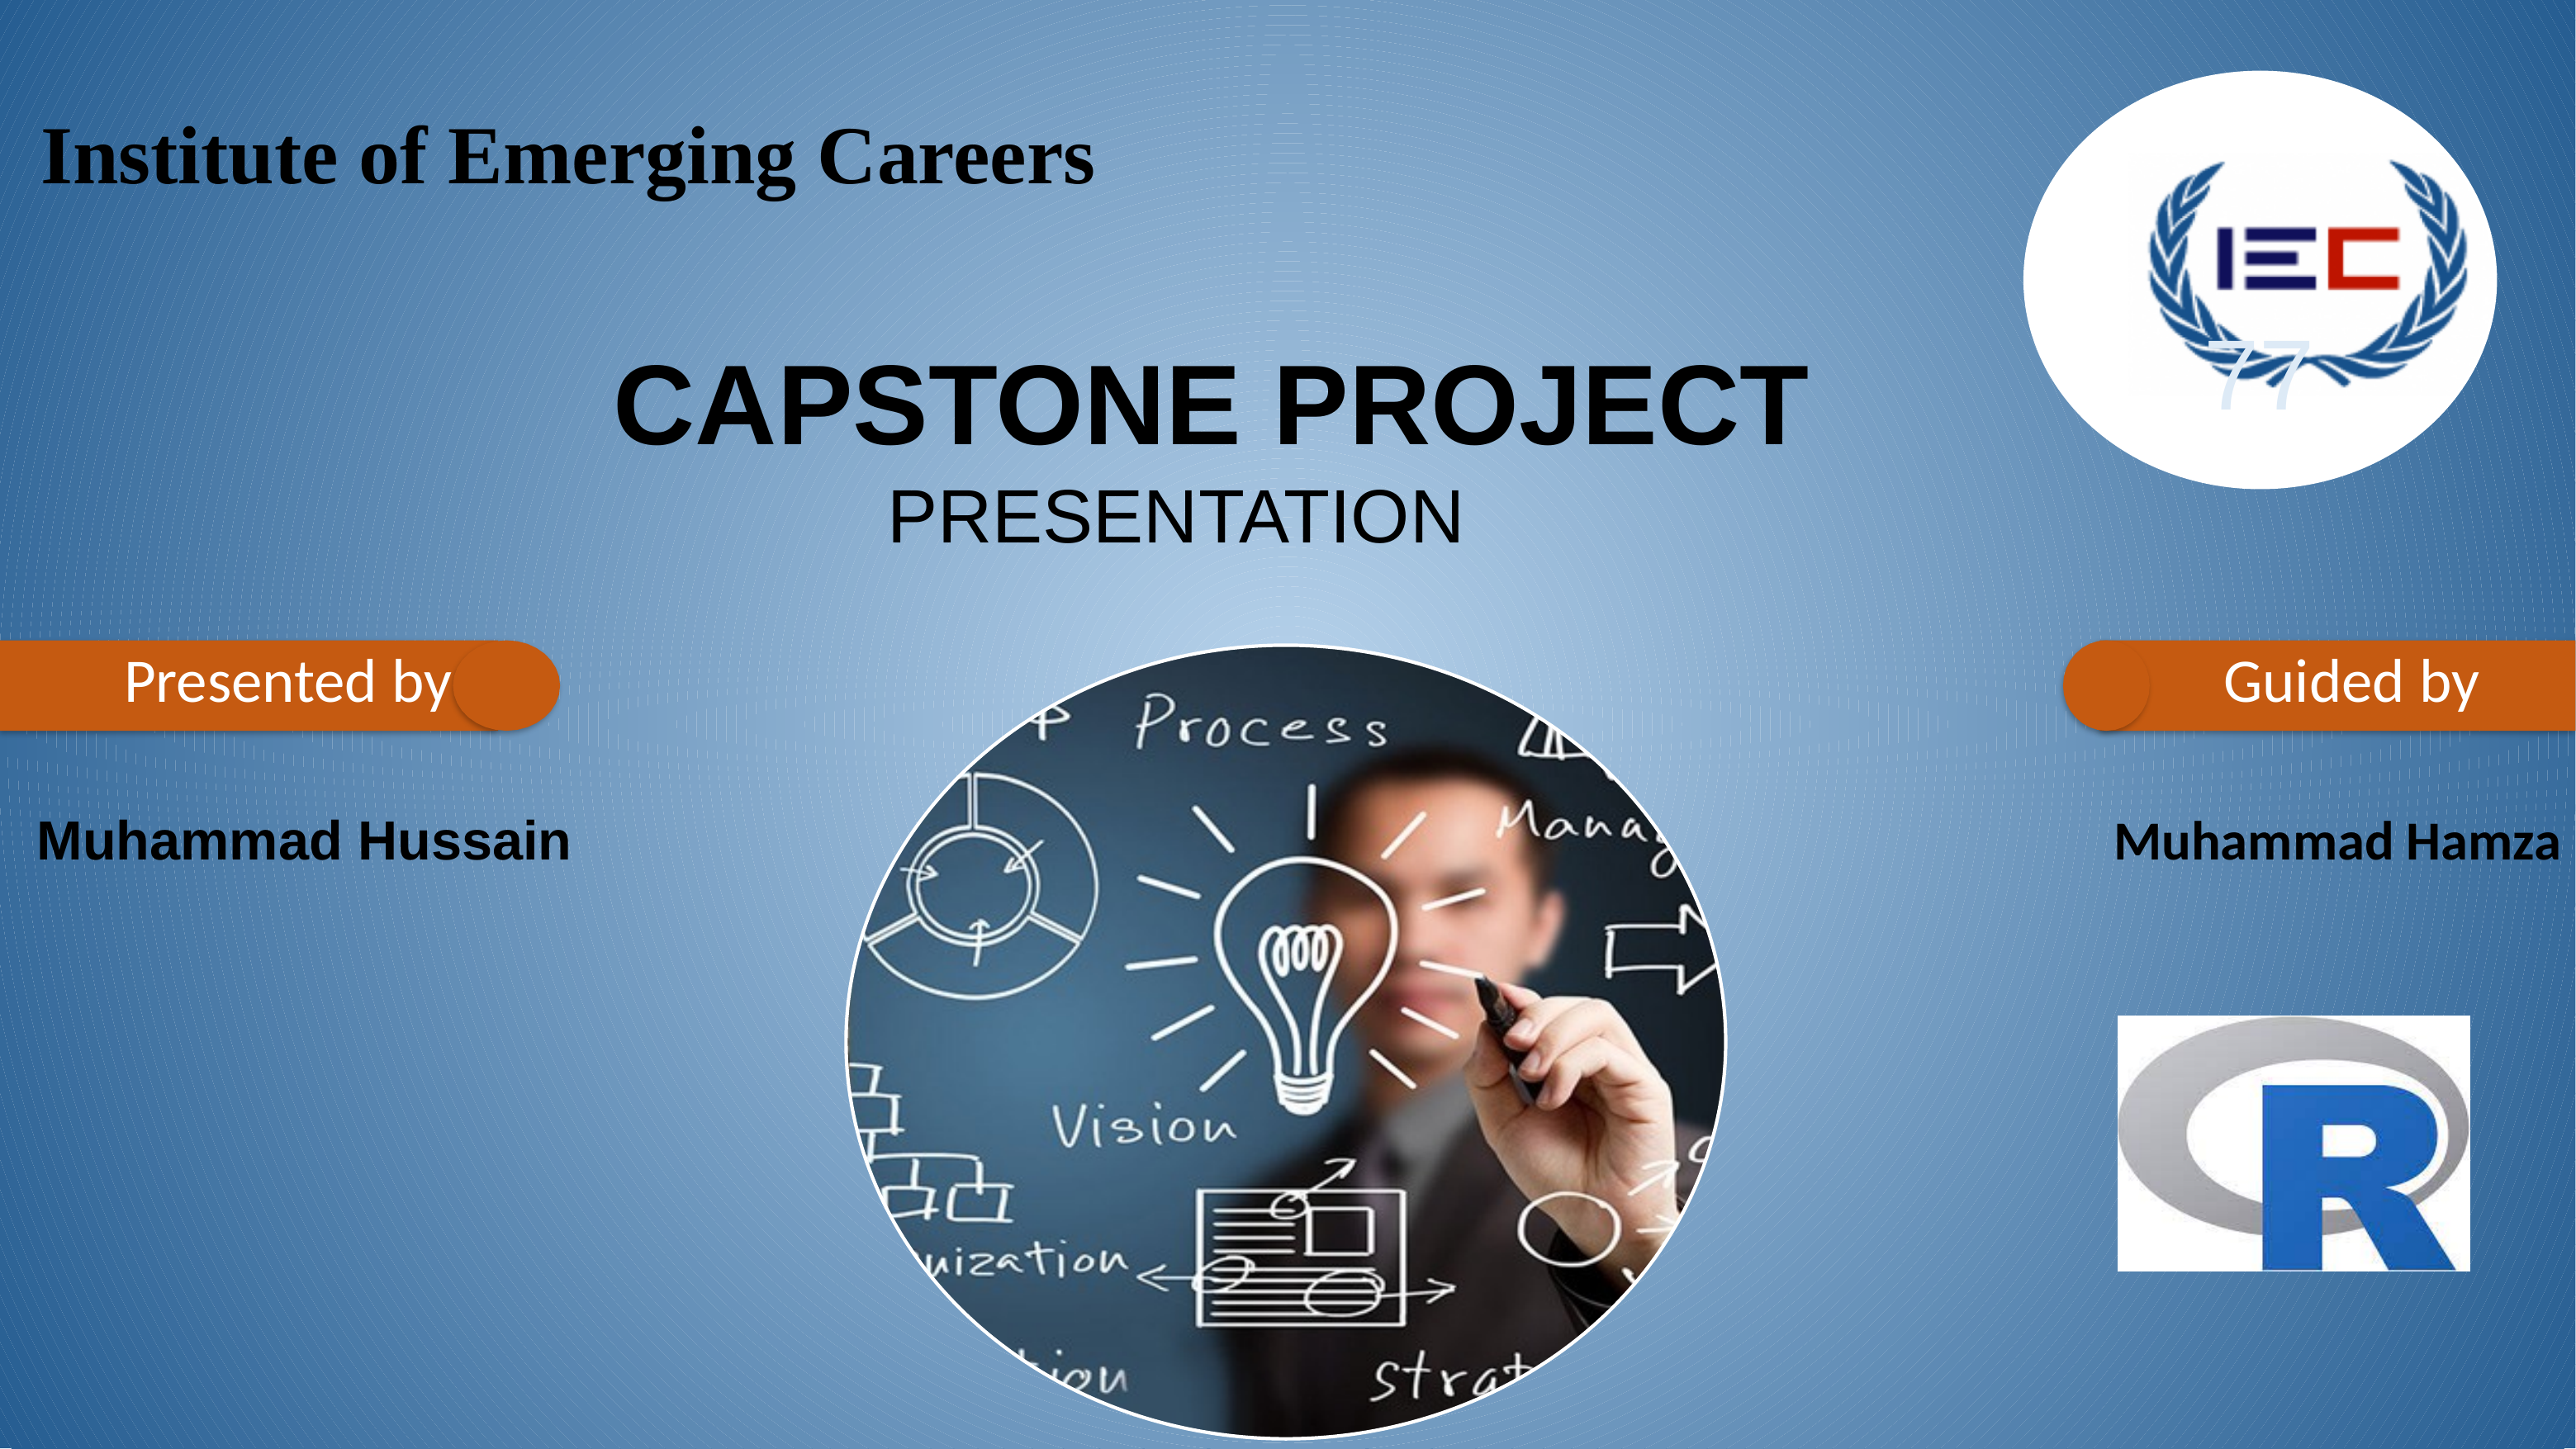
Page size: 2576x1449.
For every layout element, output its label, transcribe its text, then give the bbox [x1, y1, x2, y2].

text_box CAPSTONE PROJECT PRESENTATION [600, 324, 1945, 565]
text_box Muhammad Hamza [2101, 798, 2576, 878]
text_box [2024, 72, 2496, 488]
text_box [846, 645, 1726, 1439]
text_box Institute of Emerging Careers [28, 94, 1557, 206]
text_box Muhammad Hussain [5, 798, 605, 878]
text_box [0, 640, 561, 732]
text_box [2062, 640, 2576, 732]
picture [2118, 1015, 2470, 1271]
